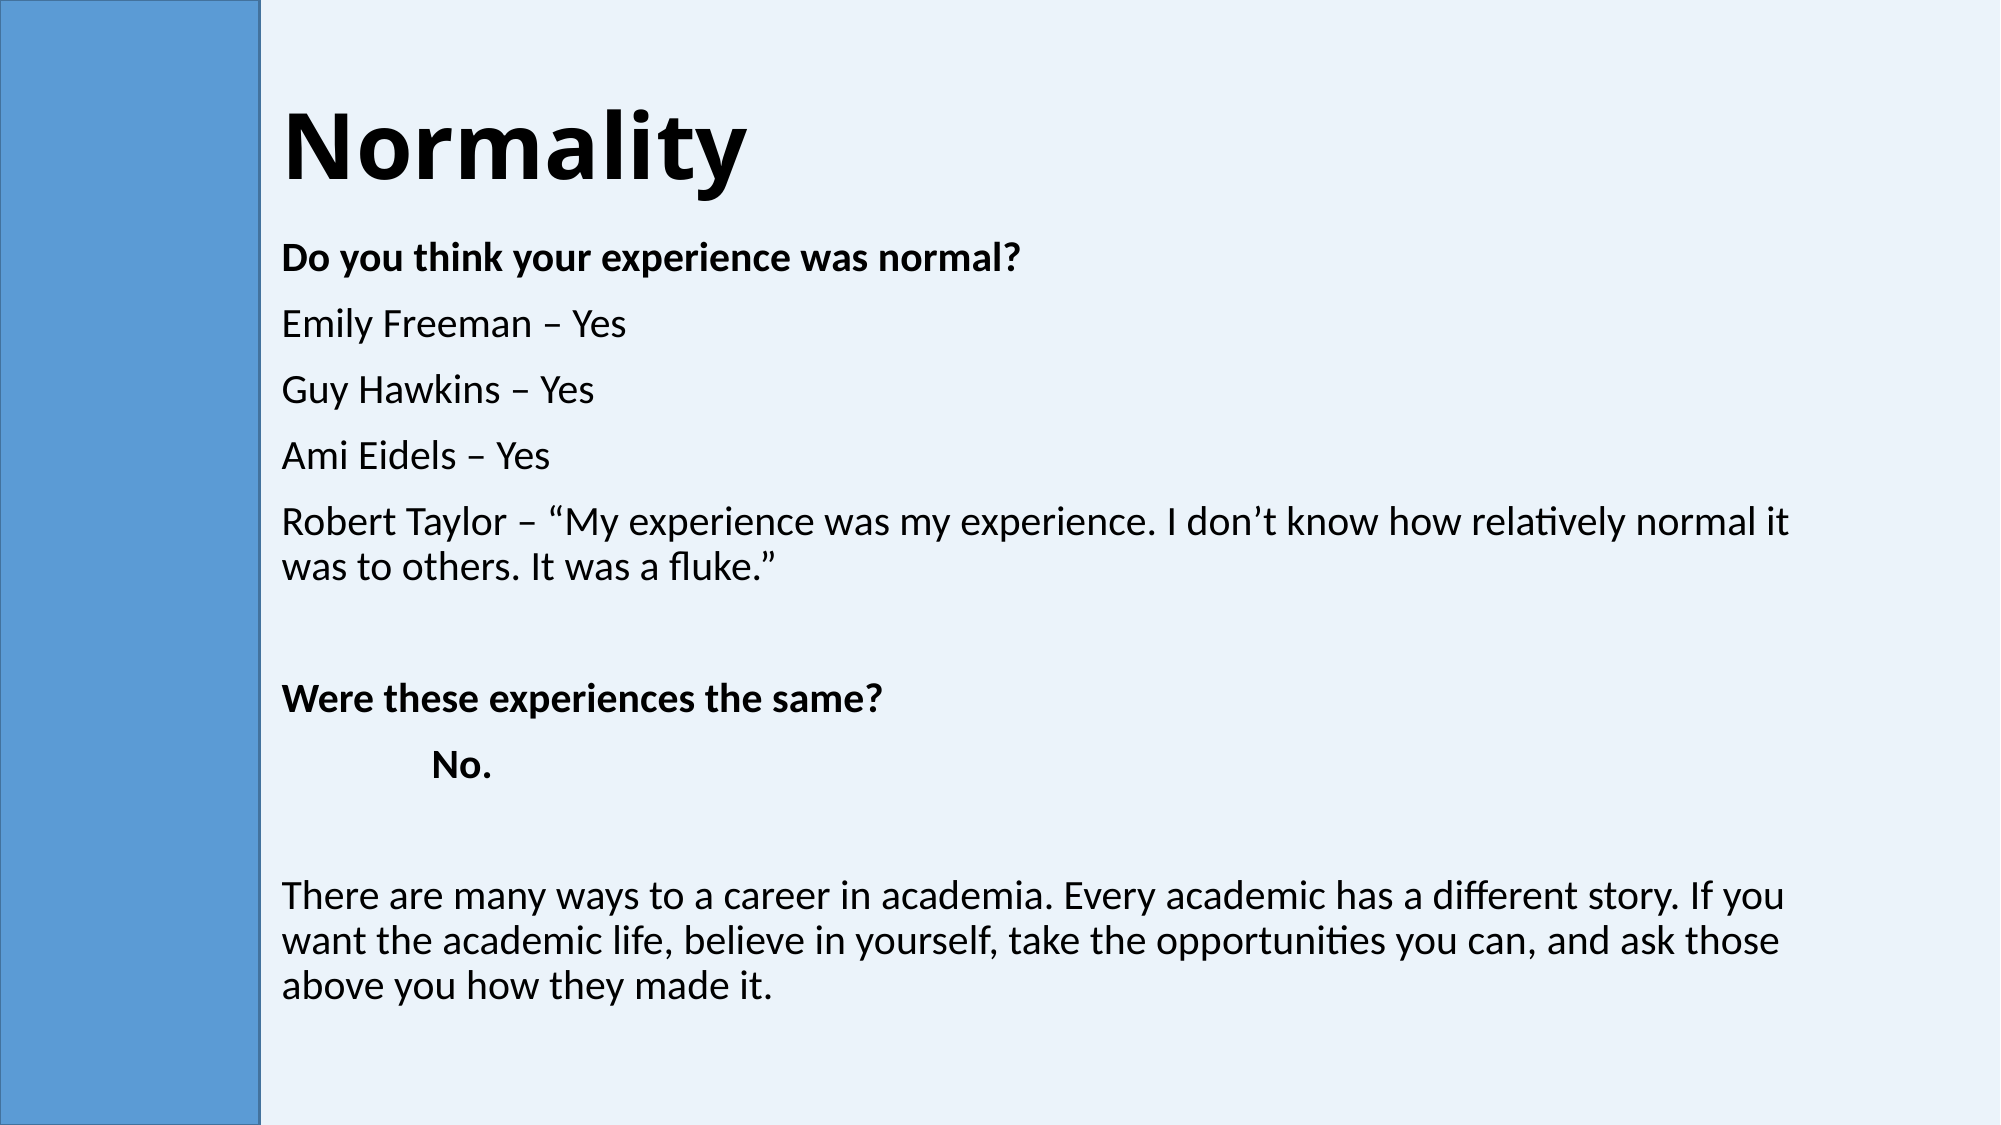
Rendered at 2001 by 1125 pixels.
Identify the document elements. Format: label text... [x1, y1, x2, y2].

list Do you think your experience was normal? Emily Freeman – Yes Guy Hawkins – Yes Ami Eidels – Yes Robert Taylor – “My experience was my experience. I don’t know how relatively normal it was to others. It was a fluke.” Were these experiences the same? No. There are many ways to a career in academia. Every academic has a different story. If you want the academic life, believe in yourself, take the opportunities you can, and ask those above you how they made it. [266, 228, 1870, 1066]
text_box [0, 0, 261, 1125]
title Normality [266, 41, 1968, 259]
